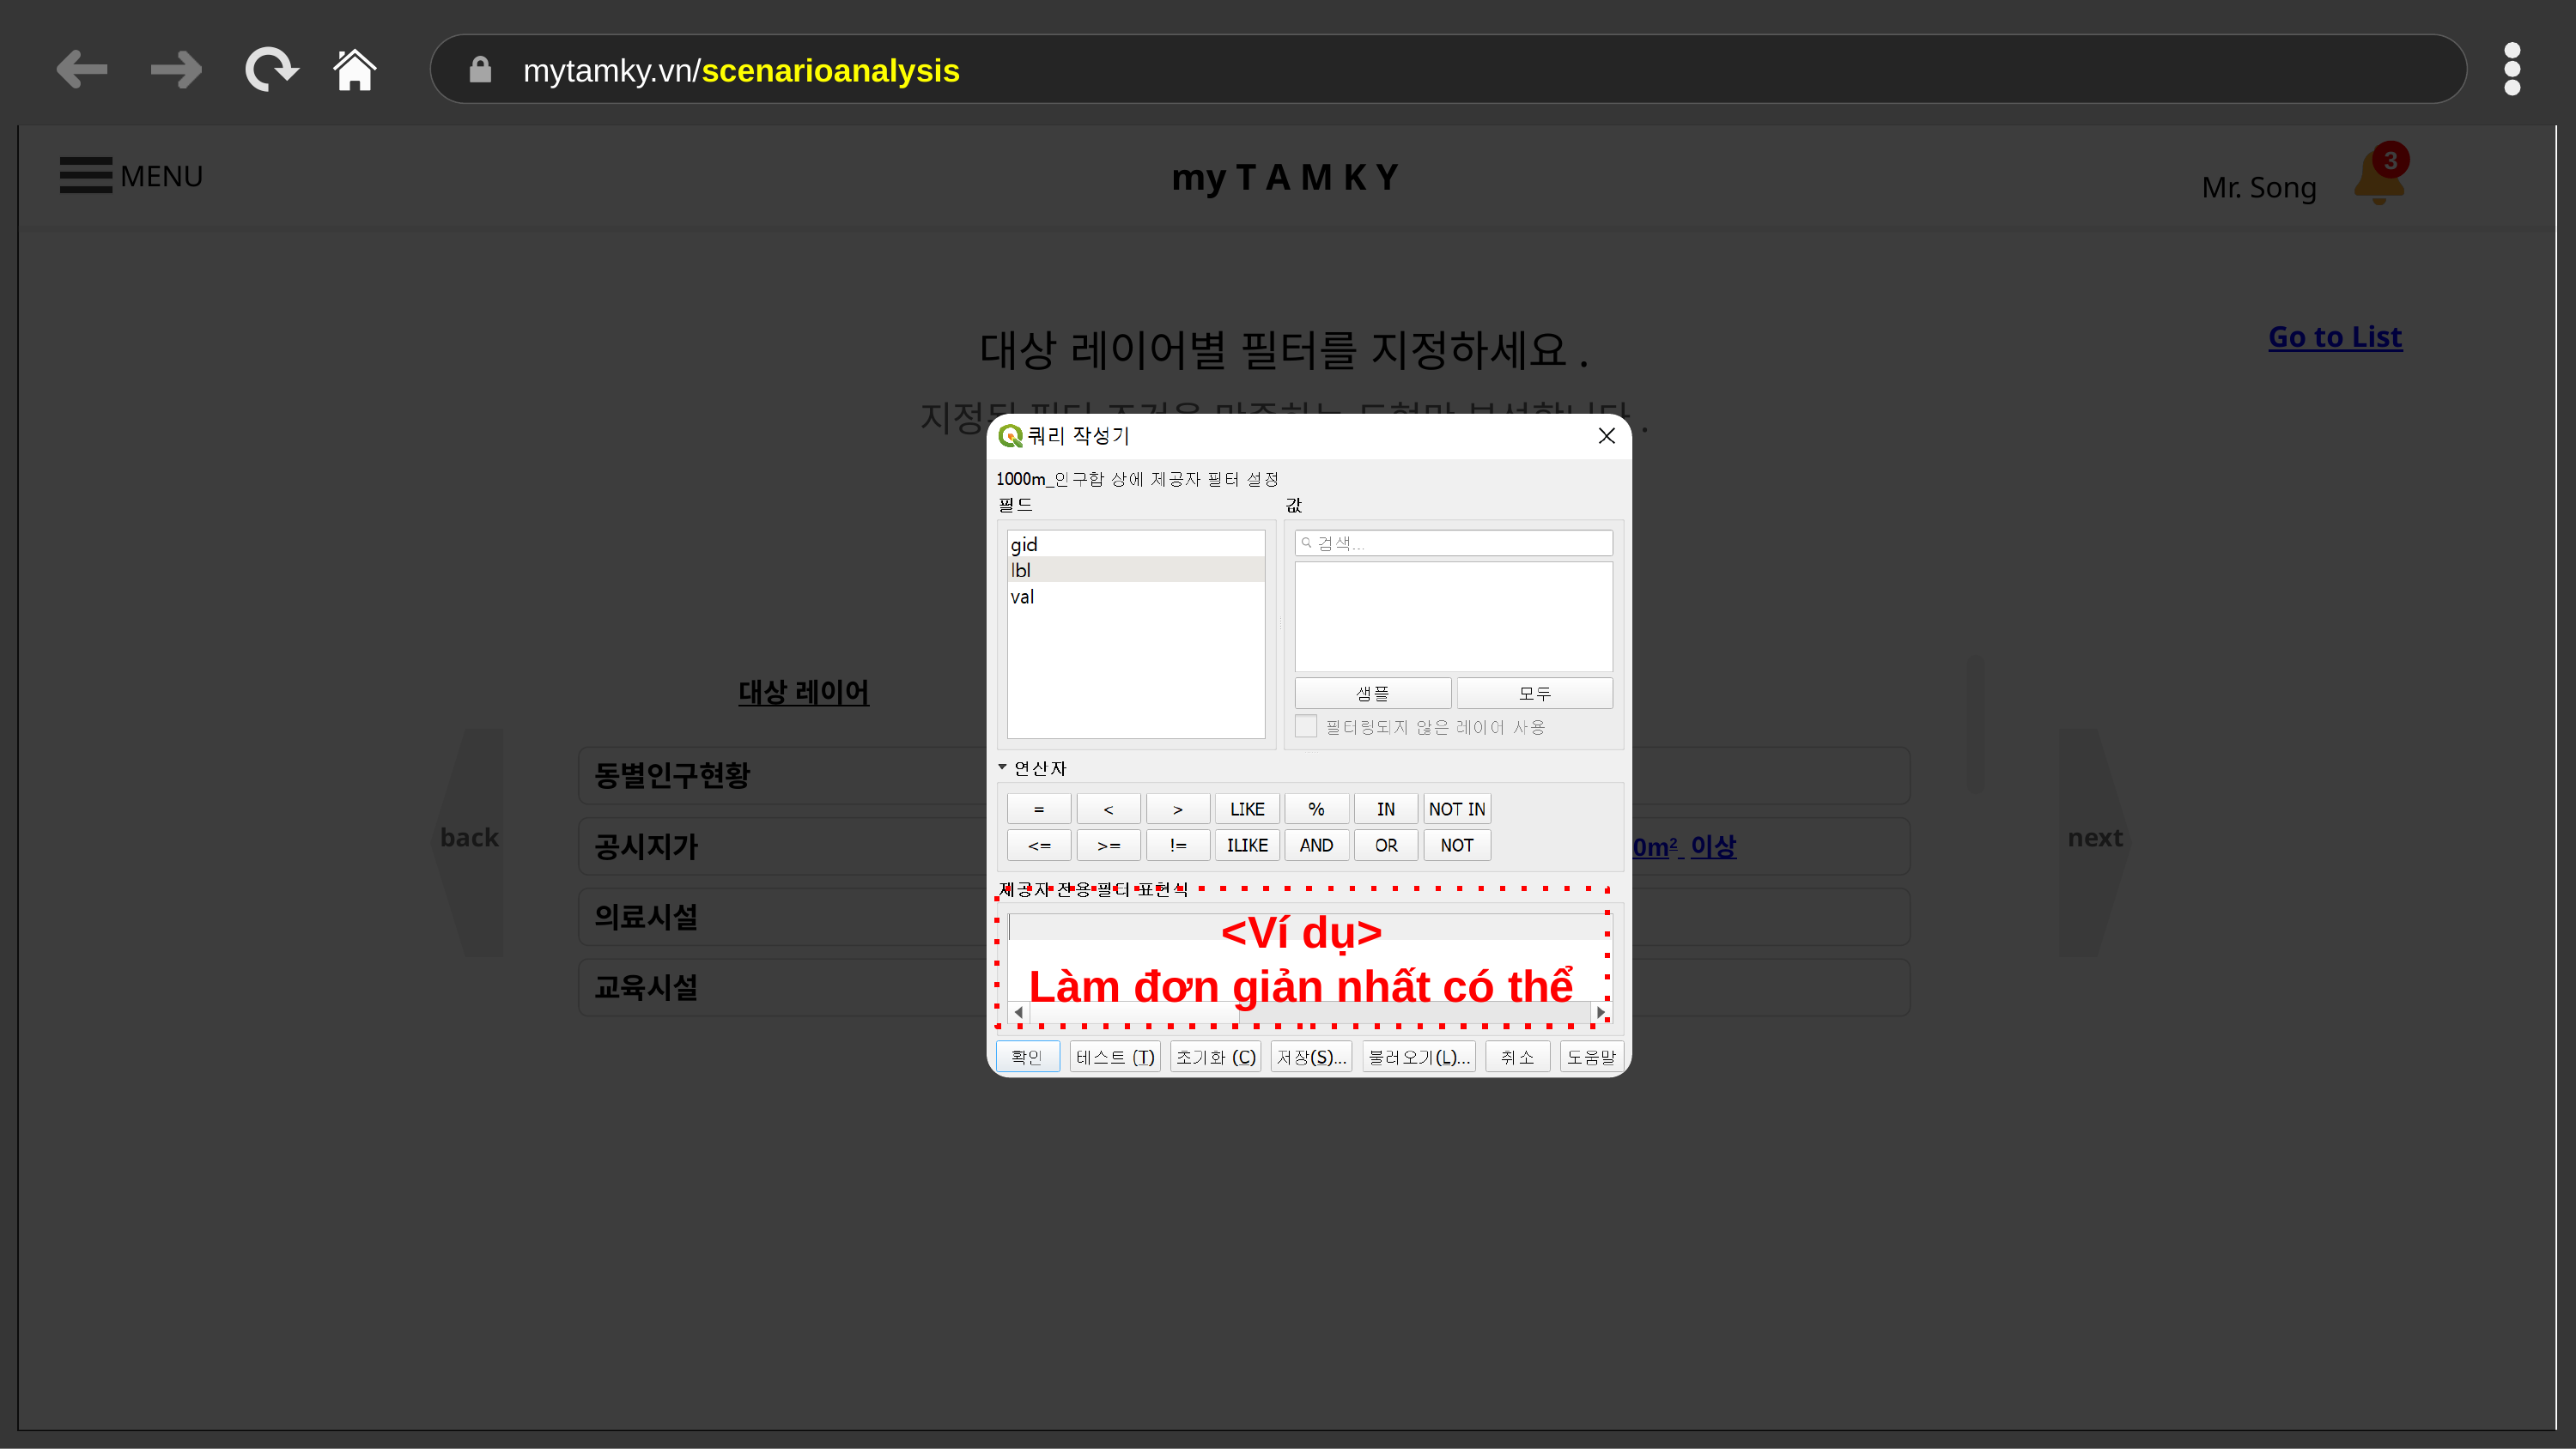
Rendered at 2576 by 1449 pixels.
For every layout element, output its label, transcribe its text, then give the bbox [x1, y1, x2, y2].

picture [2354, 145, 2405, 205]
text_box [0, 0, 2576, 1449]
picture [246, 41, 301, 96]
picture [466, 55, 495, 83]
text_box [10, 12, 2560, 125]
picture [328, 41, 383, 96]
picture [57, 49, 107, 88]
picture [151, 49, 202, 88]
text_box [2504, 41, 2521, 96]
text_box [17, 124, 2556, 1432]
text_box [430, 34, 510, 104]
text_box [39, 131, 230, 219]
text_box mytamky.vn/scenarioanalysis [510, 34, 1192, 104]
text_box [1192, 34, 2468, 104]
picture [986, 413, 1633, 1078]
